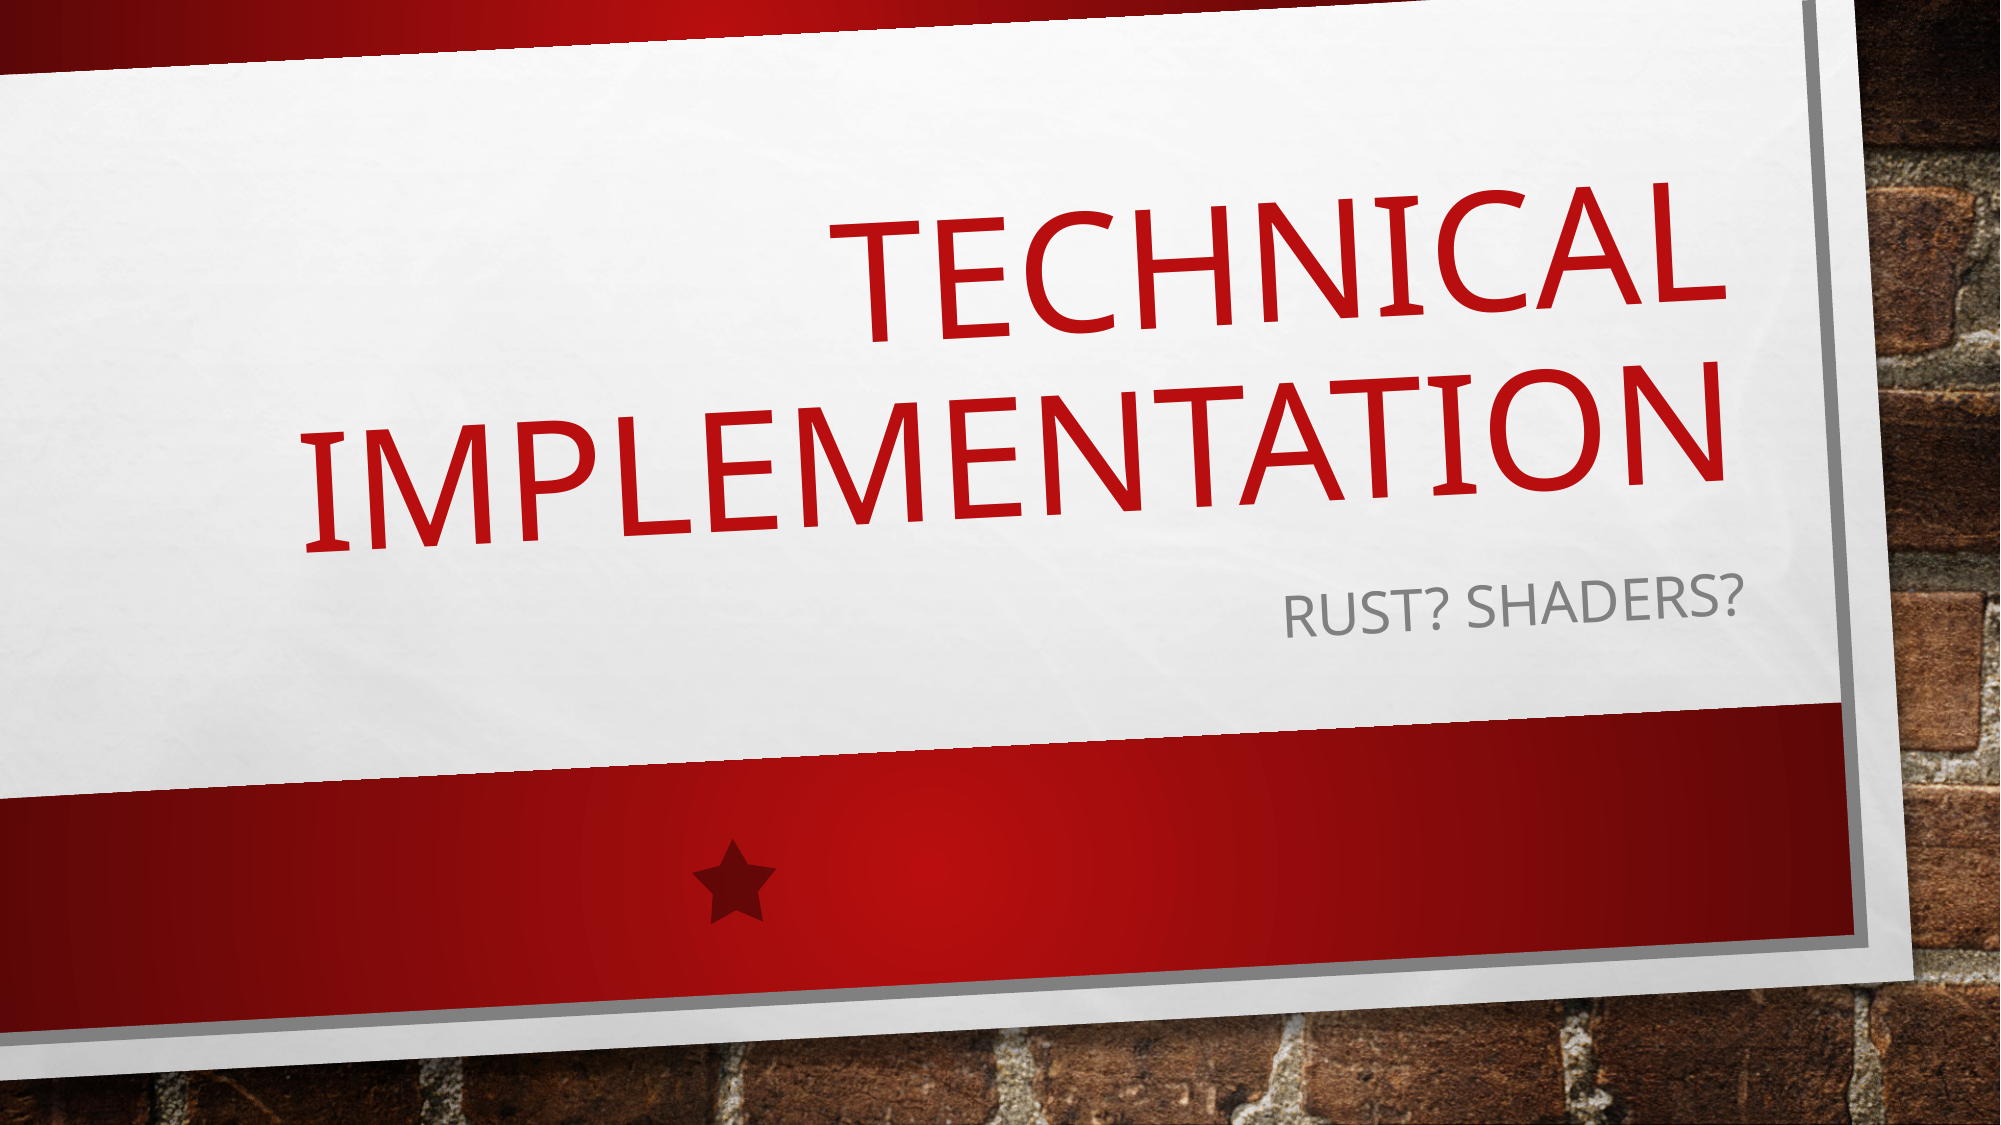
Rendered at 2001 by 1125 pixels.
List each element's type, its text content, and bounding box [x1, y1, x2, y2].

title Technical implementation [135, 67, 1758, 605]
subtitle Rust? Shaders? [159, 533, 1763, 708]
picture [0, 0, 2000, 1125]
